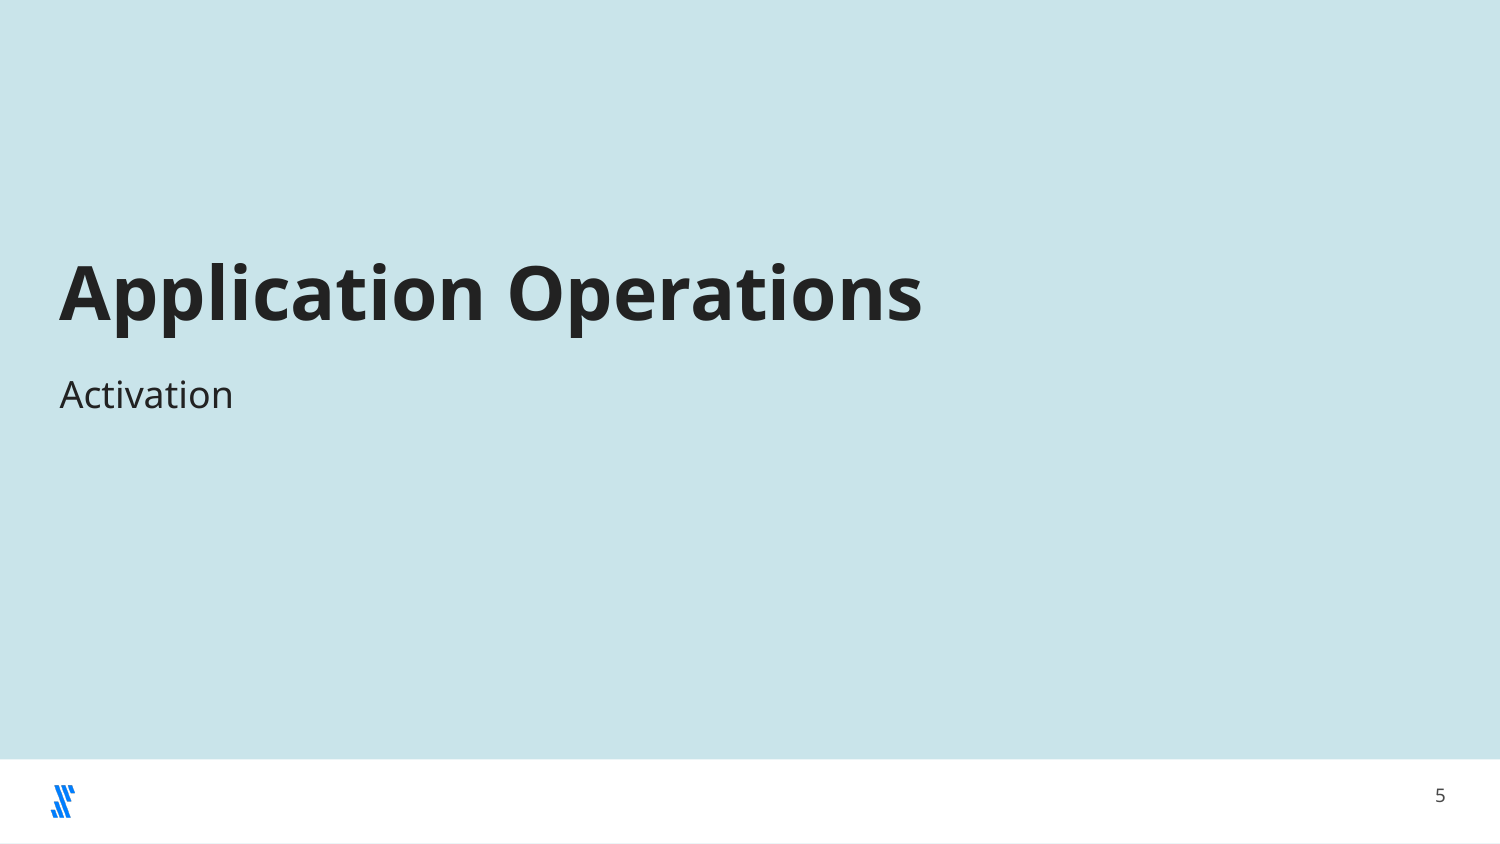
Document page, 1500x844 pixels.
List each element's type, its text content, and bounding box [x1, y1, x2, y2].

title Application Operations [53, 159, 1008, 422]
picture [43, 778, 82, 825]
text_box Activation [53, 365, 933, 563]
slide_number ‹#› [1408, 773, 1446, 820]
